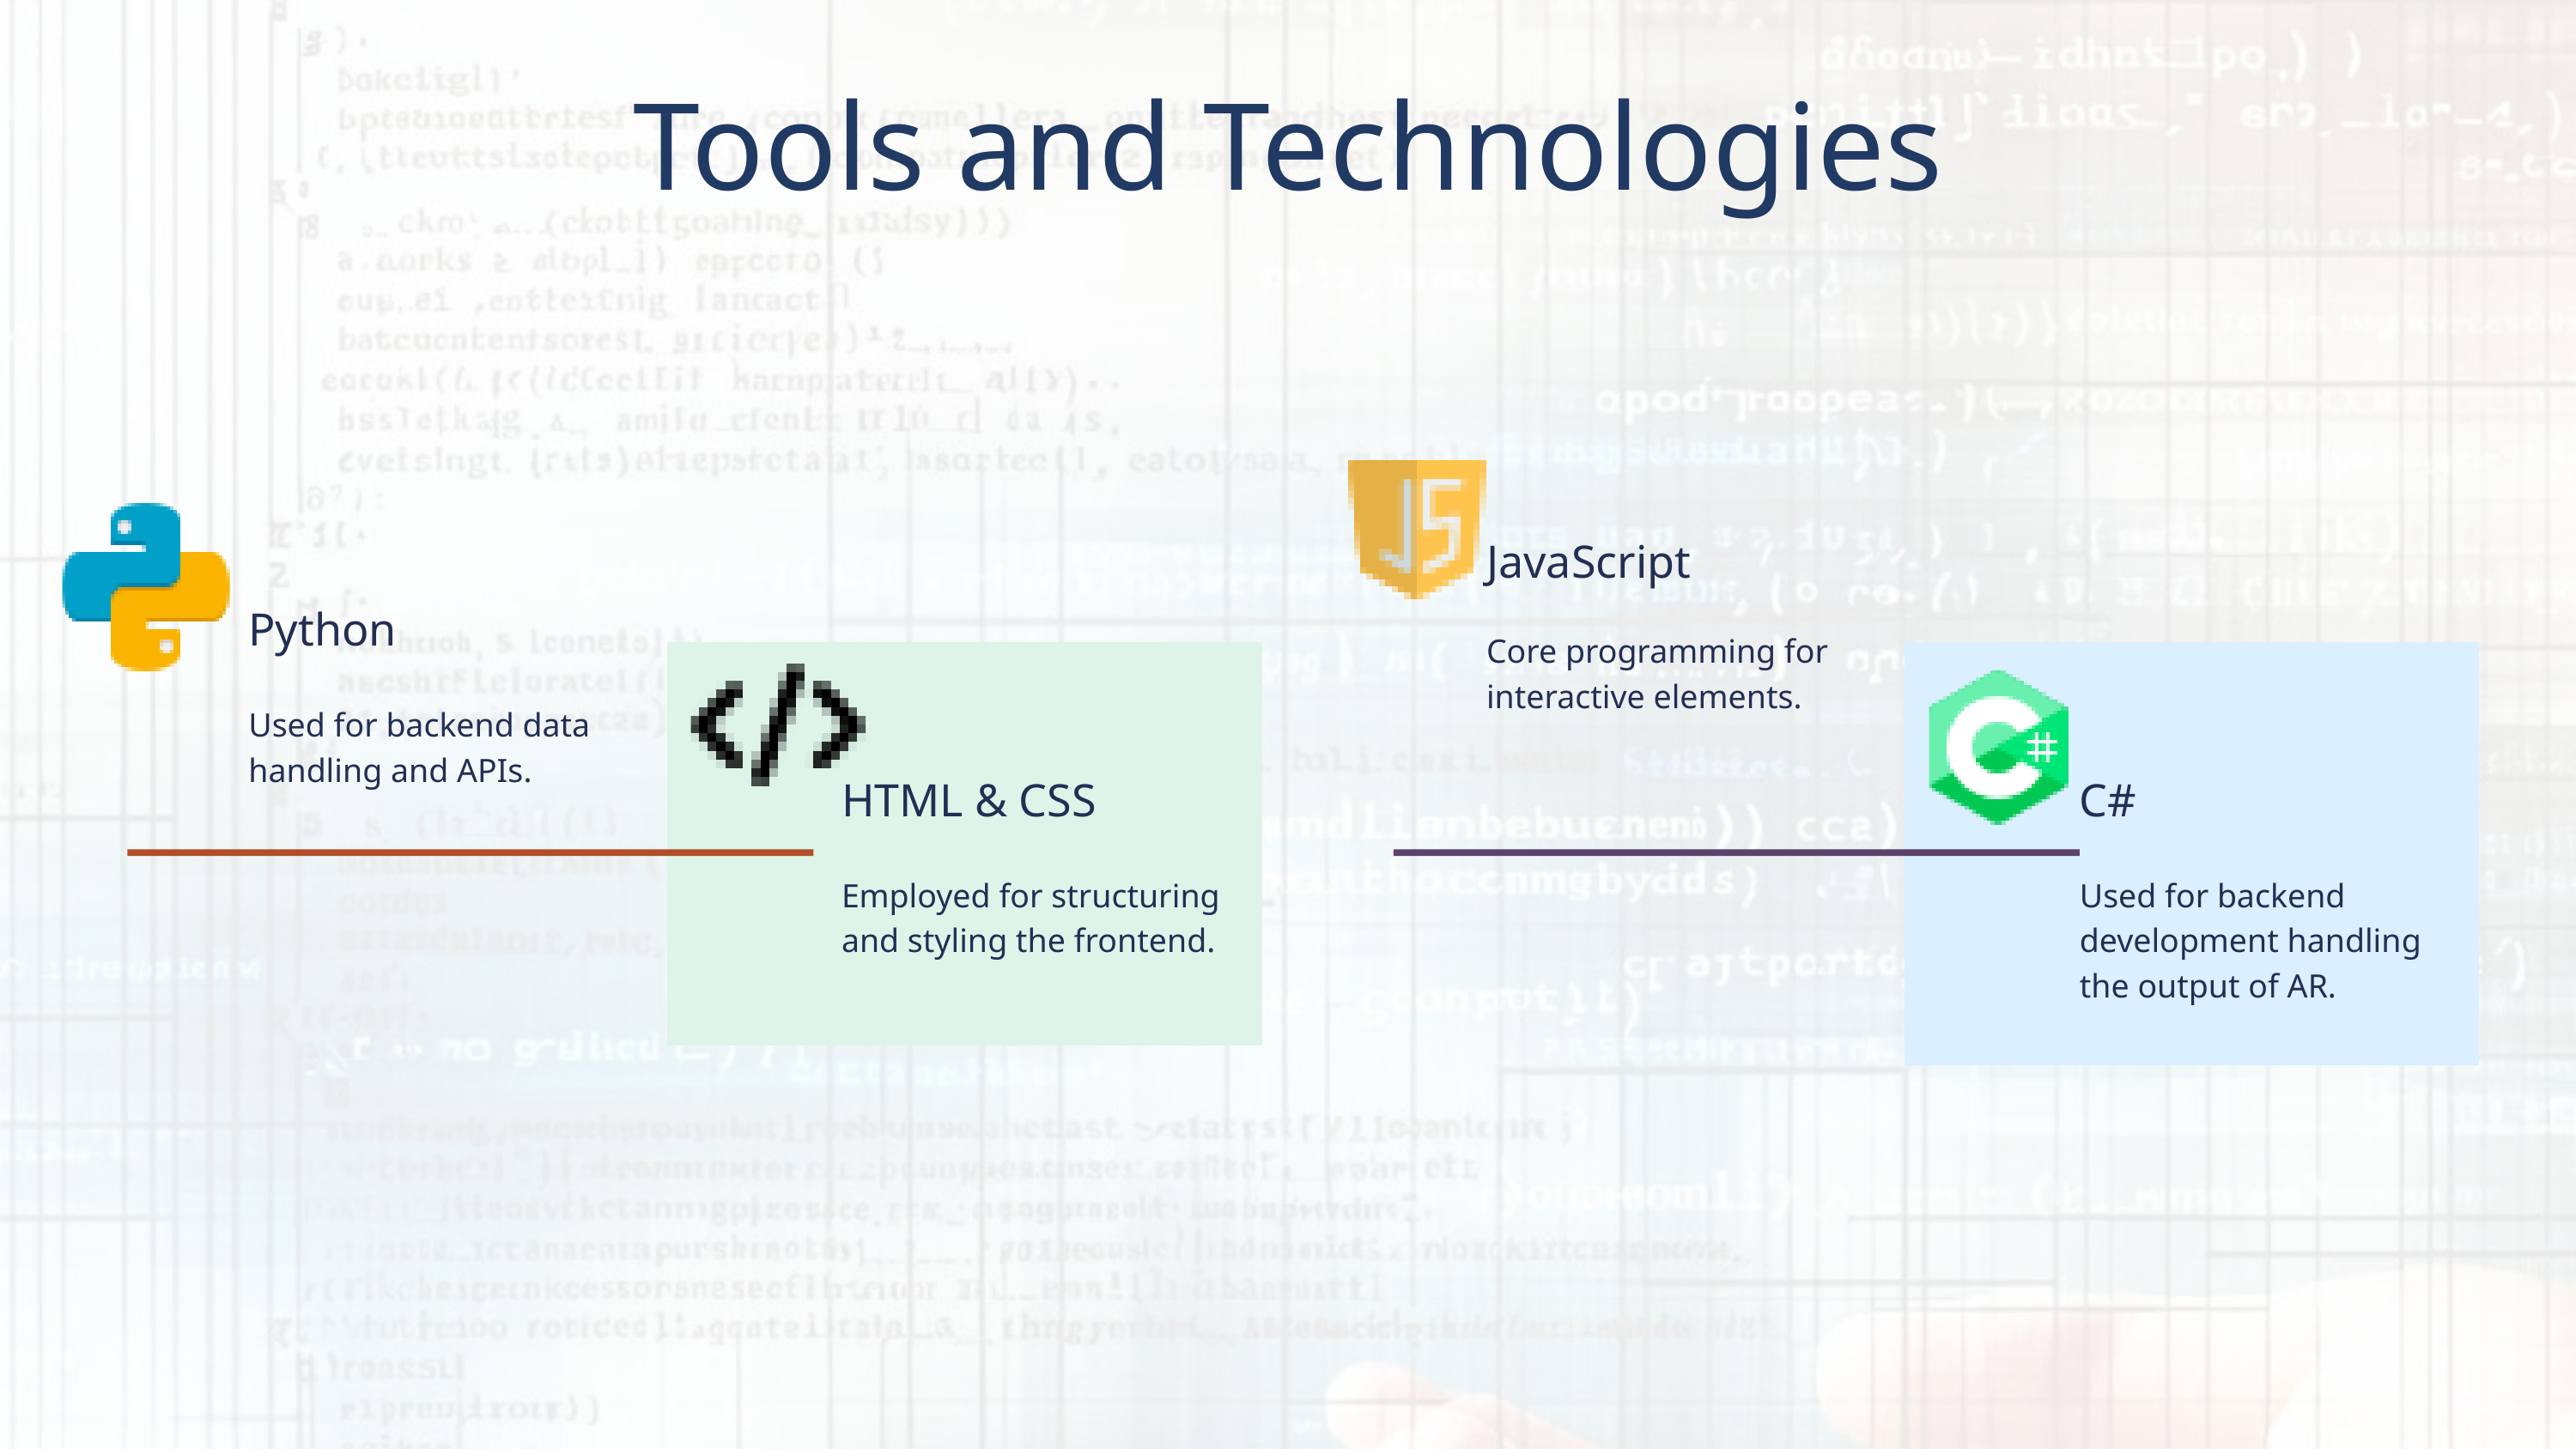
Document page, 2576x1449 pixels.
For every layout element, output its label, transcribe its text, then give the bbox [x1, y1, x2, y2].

text_box [0, 0, 2576, 1449]
text_box Python [248, 591, 582, 655]
text_box Core programming for interactive elements. [1486, 624, 1886, 715]
text_box JavaScript [1485, 524, 1820, 587]
text_box Used for backend data handling and APIs. [248, 698, 649, 789]
text_box [1348, 460, 1486, 599]
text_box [1905, 641, 2480, 1066]
text_box Tools and Technologies [276, 45, 2300, 215]
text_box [666, 641, 1263, 1046]
text_box [62, 503, 230, 671]
